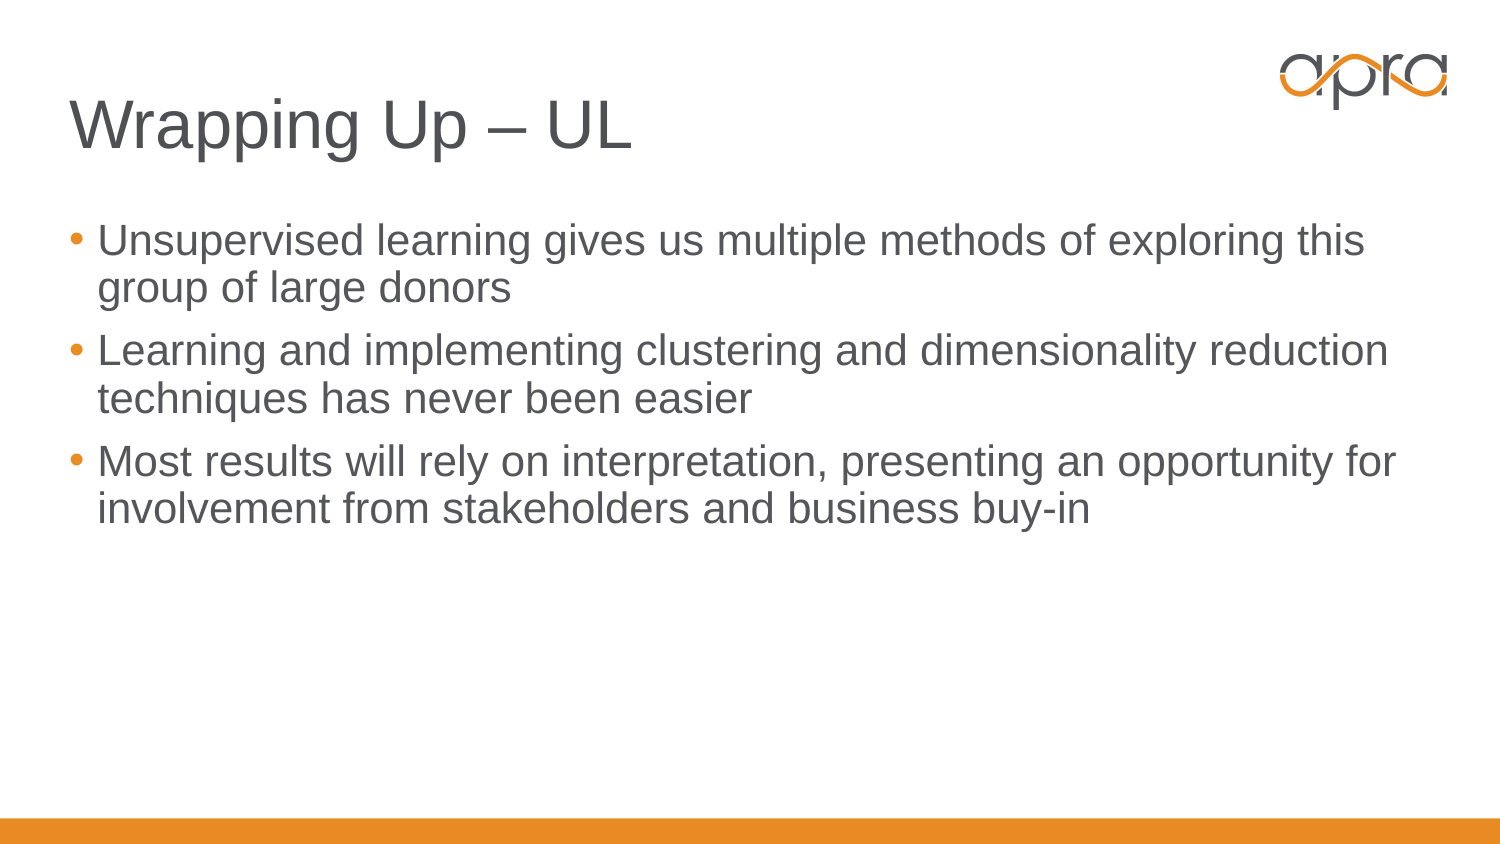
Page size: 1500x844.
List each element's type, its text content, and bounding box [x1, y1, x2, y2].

list Unsupervised learning gives us multiple methods of exploring this group of large donors Learning and implementing clustering and dimensionality reduction techniques has never been easier Most results will rely on interpretation, presenting an opportunity for involvement from stakeholders and business buy-in [54, 210, 1446, 795]
picture [0, 0, 1500, 844]
title Wrapping Up – UL [54, 44, 1446, 208]
